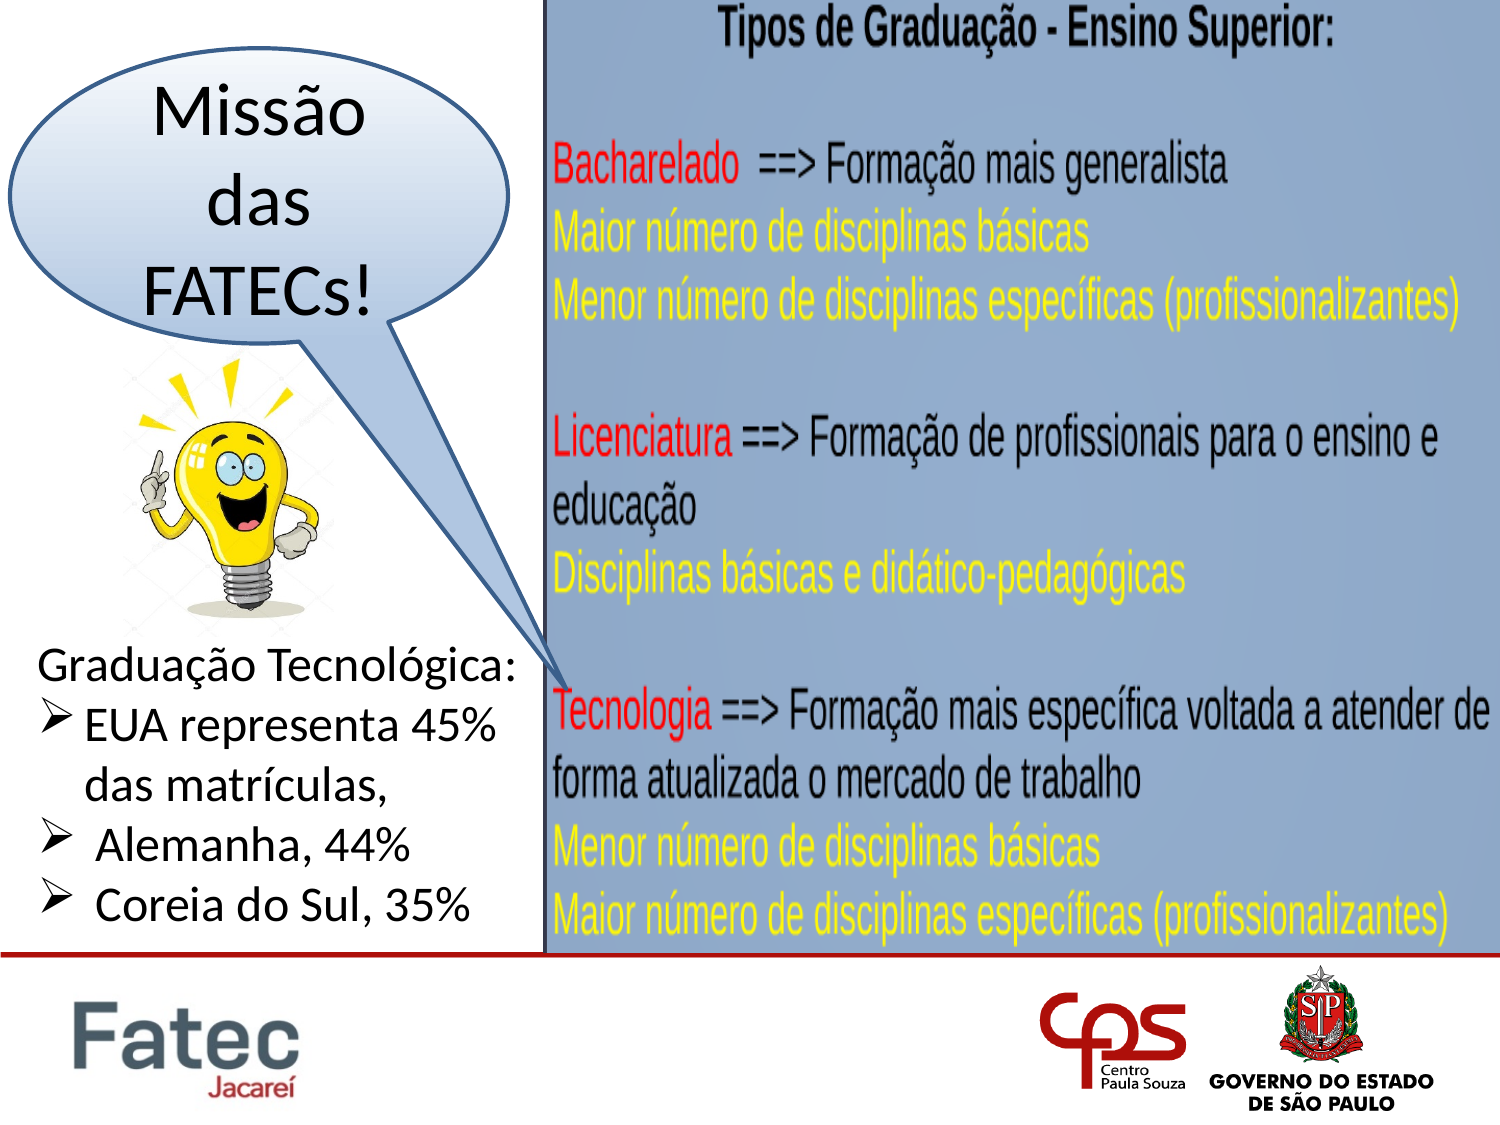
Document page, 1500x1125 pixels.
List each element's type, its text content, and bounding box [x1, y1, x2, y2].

text_box Graduação Tecnológica: EUA representa 45% das matrículas, Alemanha, 44% Coreia do Sul, 35% [22, 624, 537, 940]
picture [123, 339, 335, 637]
text_box Missão das FATECs! [7, 46, 537, 624]
picture [0, 0, 1500, 1125]
